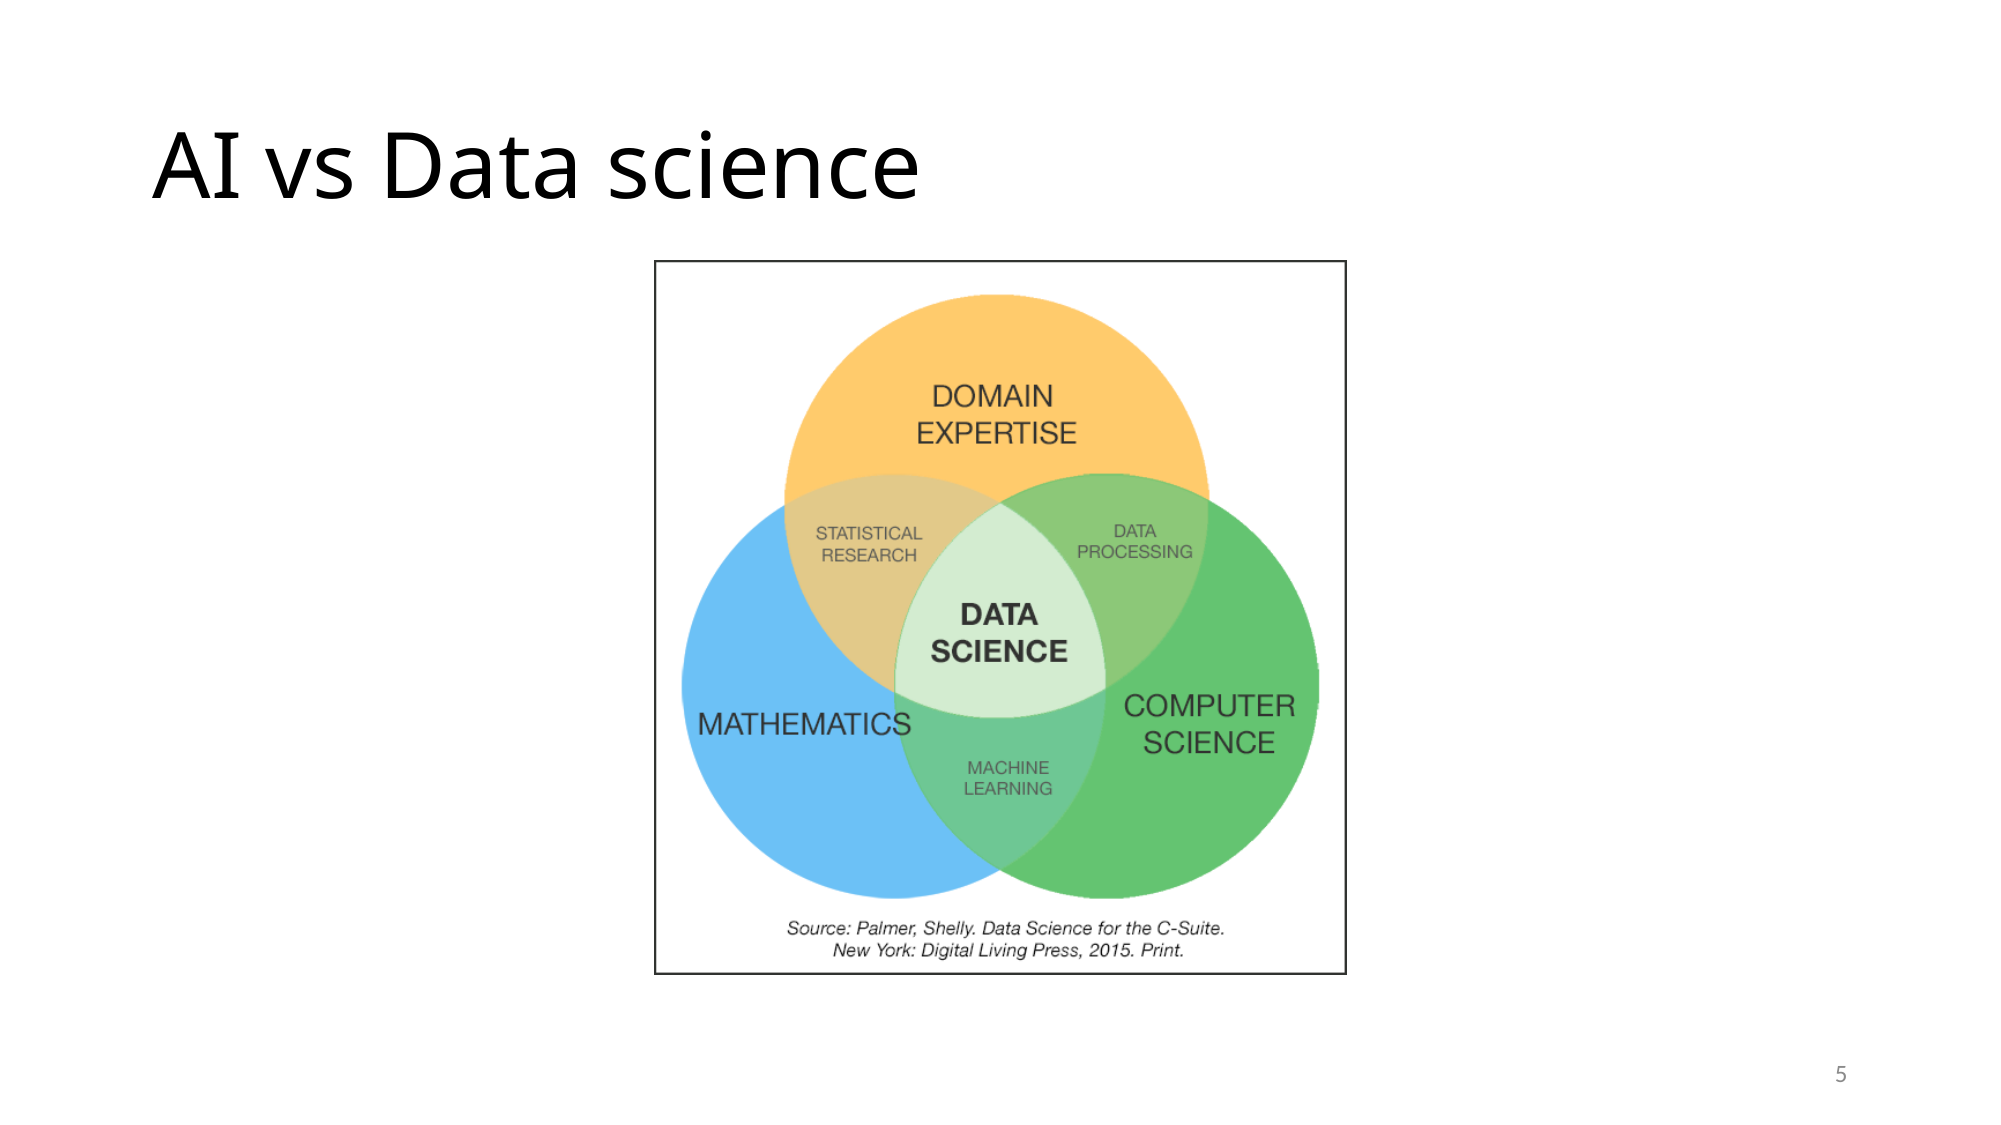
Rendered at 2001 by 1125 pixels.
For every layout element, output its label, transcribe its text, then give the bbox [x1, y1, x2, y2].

title AI vs Data science [137, 59, 1863, 278]
slide_number 5 [1412, 1042, 1863, 1103]
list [654, 260, 1347, 976]
